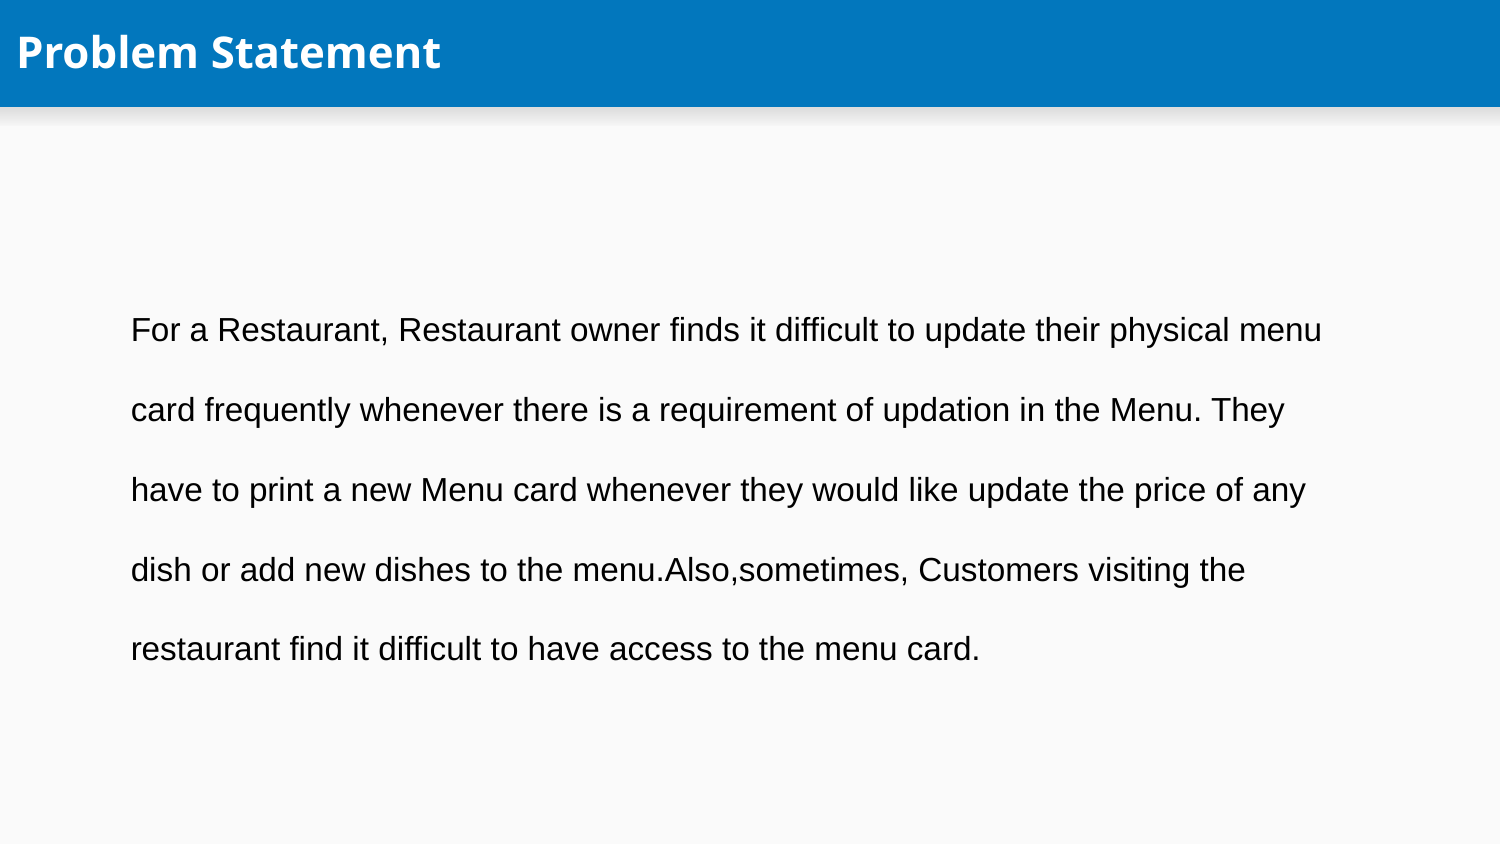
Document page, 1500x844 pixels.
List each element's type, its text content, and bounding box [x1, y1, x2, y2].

text_box For a Restaurant, Restaurant owner finds it difficult to update their physical menu card frequently whenever there is a requirement of updation in the Menu. They have to print a new Menu card whenever they would like update the price of any dish or add new dishes to the menu.Also,sometimes, Customers visiting the restaurant find it difficult to have access to the menu card. [115, 253, 1349, 683]
text_box Problem Statement [16, 2, 1464, 102]
